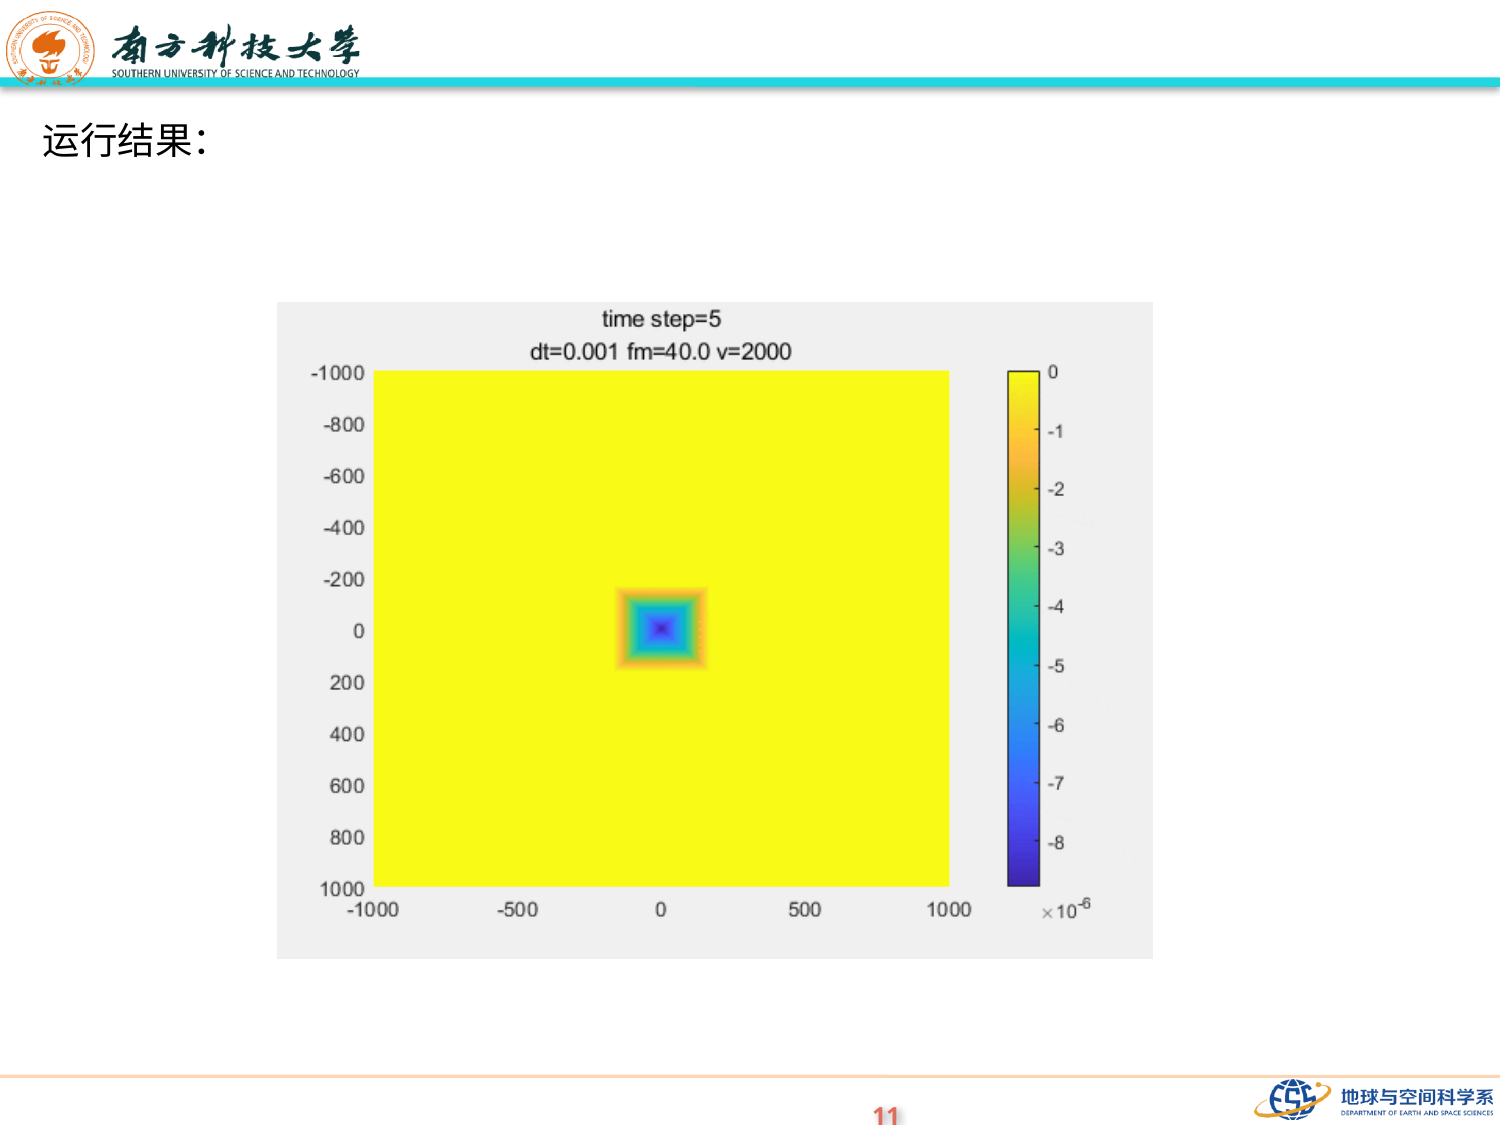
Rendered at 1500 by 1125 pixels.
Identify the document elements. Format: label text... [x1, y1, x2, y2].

picture [1250, 1066, 1500, 1120]
picture [0, 0, 399, 85]
text_box 运行结果： [28, 109, 917, 170]
picture [277, 302, 1153, 960]
